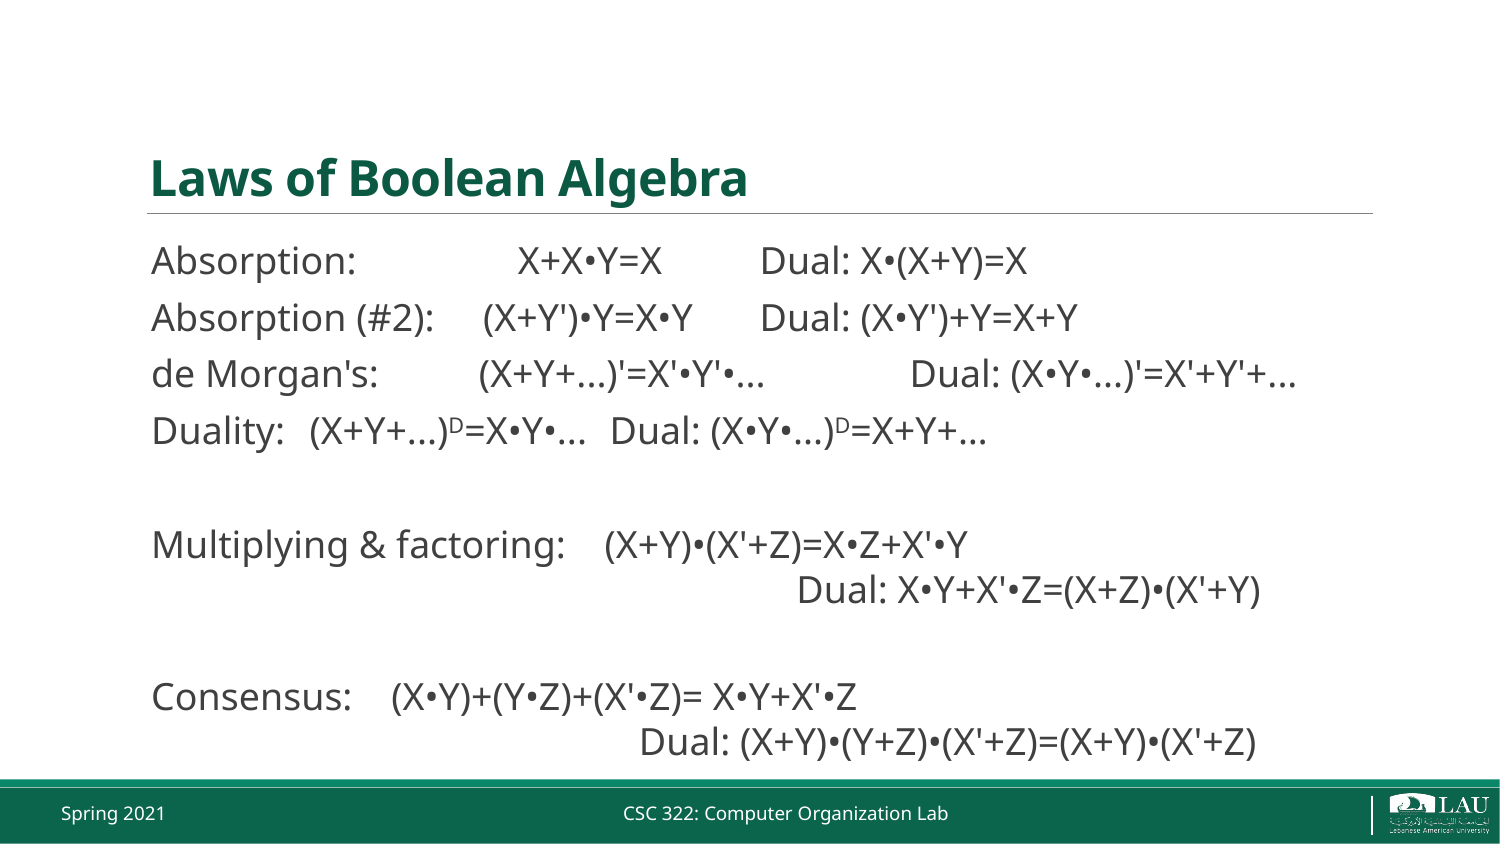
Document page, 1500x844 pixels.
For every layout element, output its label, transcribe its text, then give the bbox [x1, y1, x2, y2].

footer CSC 322: Computer Organization Lab [397, 794, 1175, 844]
text_box Absorption: X+X•Y=X Dual: X•(X+Y)=X Absorption (#2): (X+Y')•Y=X•Y Dual: (X•Y')+Y=X+Y de Morgan's: (X+Y+...)'=X'•Y'•... Dual: (X•Y•...)'=X'+Y'+... Duality: (X+Y+...)D=X•Y•... Dual: (X•Y•...)D=X+Y+… Multiplying & factoring: (X+Y)•(X'+Z)=X•Z+X'•Y Dual: X•Y+X'•Z=(X+Z)•(X'+Y) Consensus: (X•Y)+(Y•Z)+(X'•Z)= X•Y+X'•Z Dual: (X+Y)•(Y+Z)•(X'+Z)=(X+Y)•(X'+Z) [136, 234, 1500, 764]
slide_number Spring 2021 [46, 794, 351, 840]
title Laws of Boolean Algebra [134, 35, 1373, 214]
